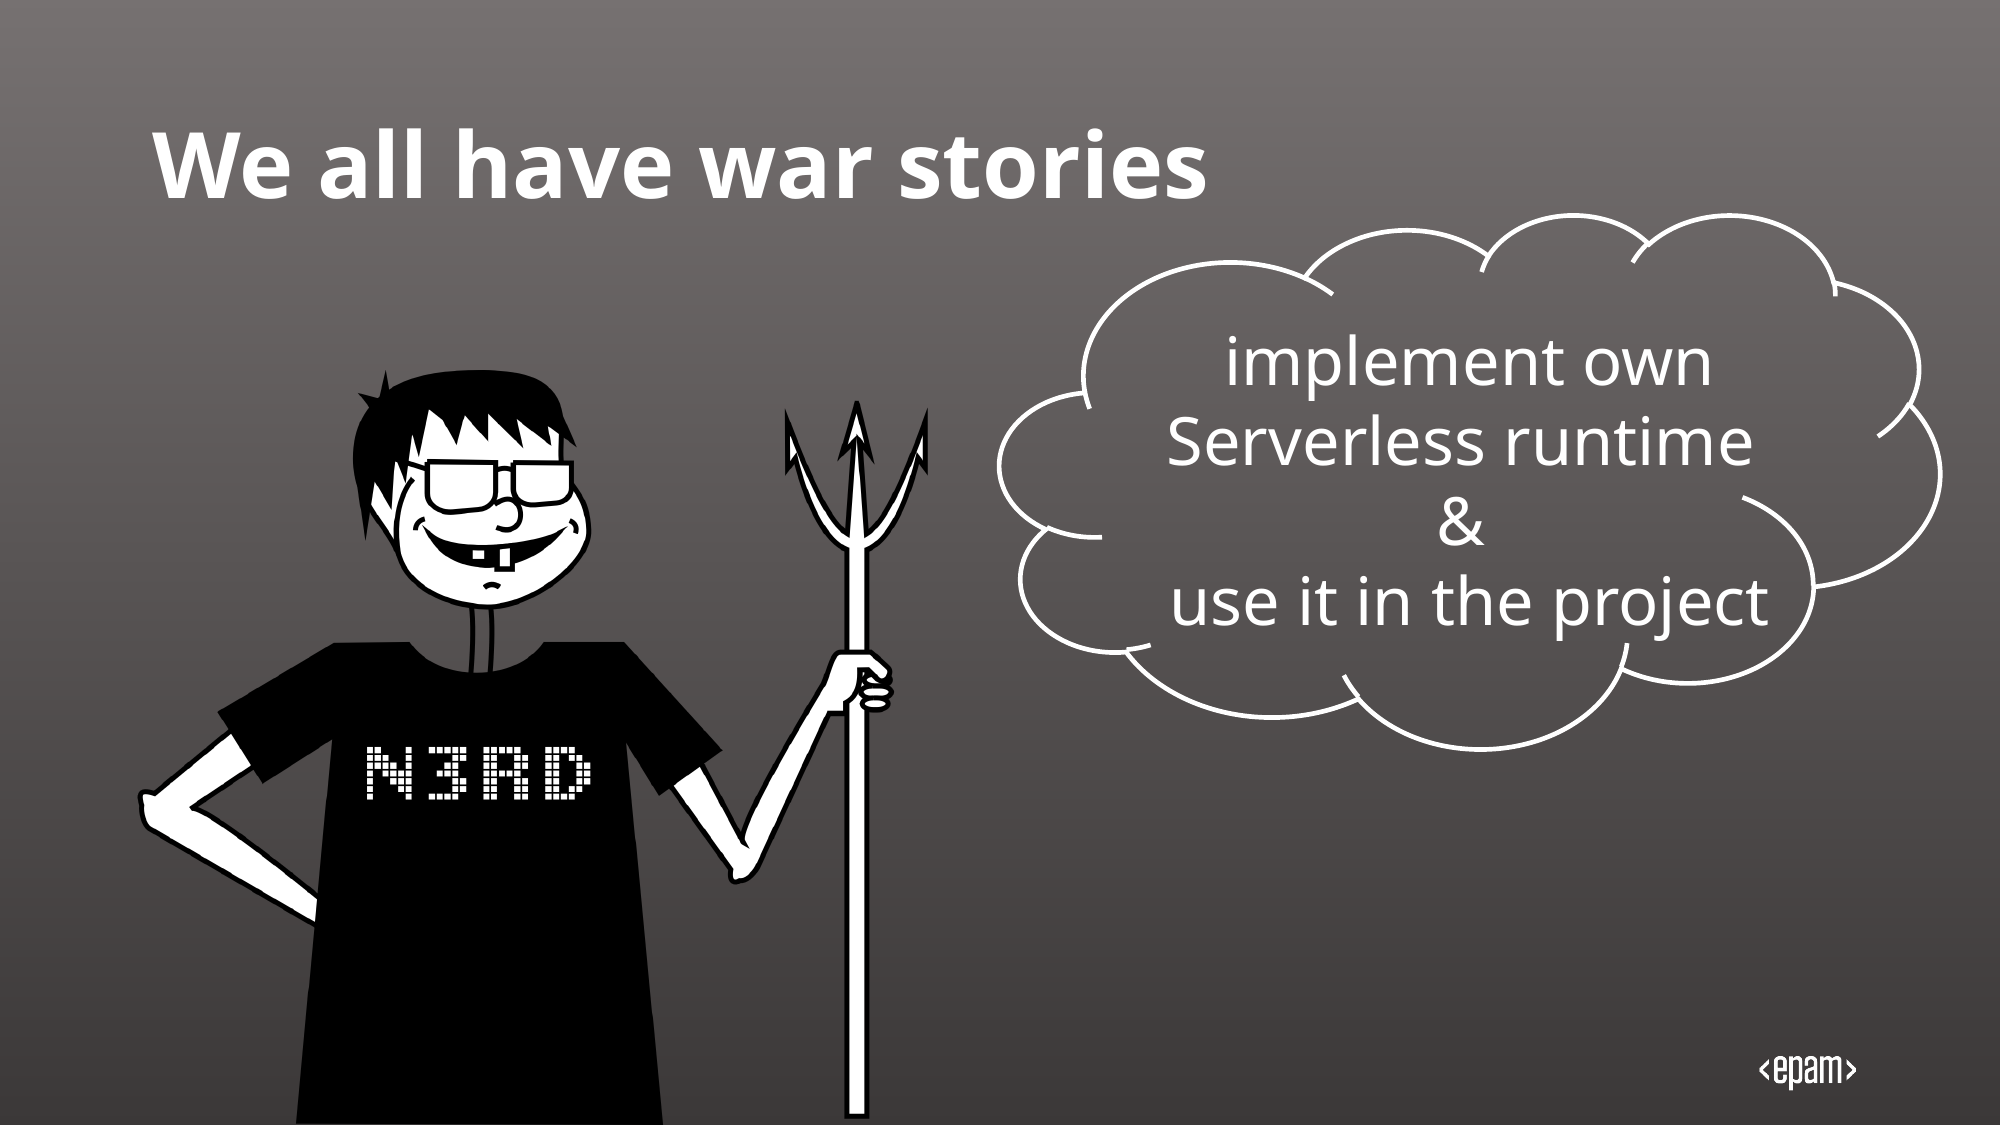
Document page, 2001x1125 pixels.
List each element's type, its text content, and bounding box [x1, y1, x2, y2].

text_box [999, 213, 1940, 748]
title We all have war stories [137, 59, 1863, 278]
picture [1752, 1052, 1863, 1094]
picture [137, 370, 928, 1125]
